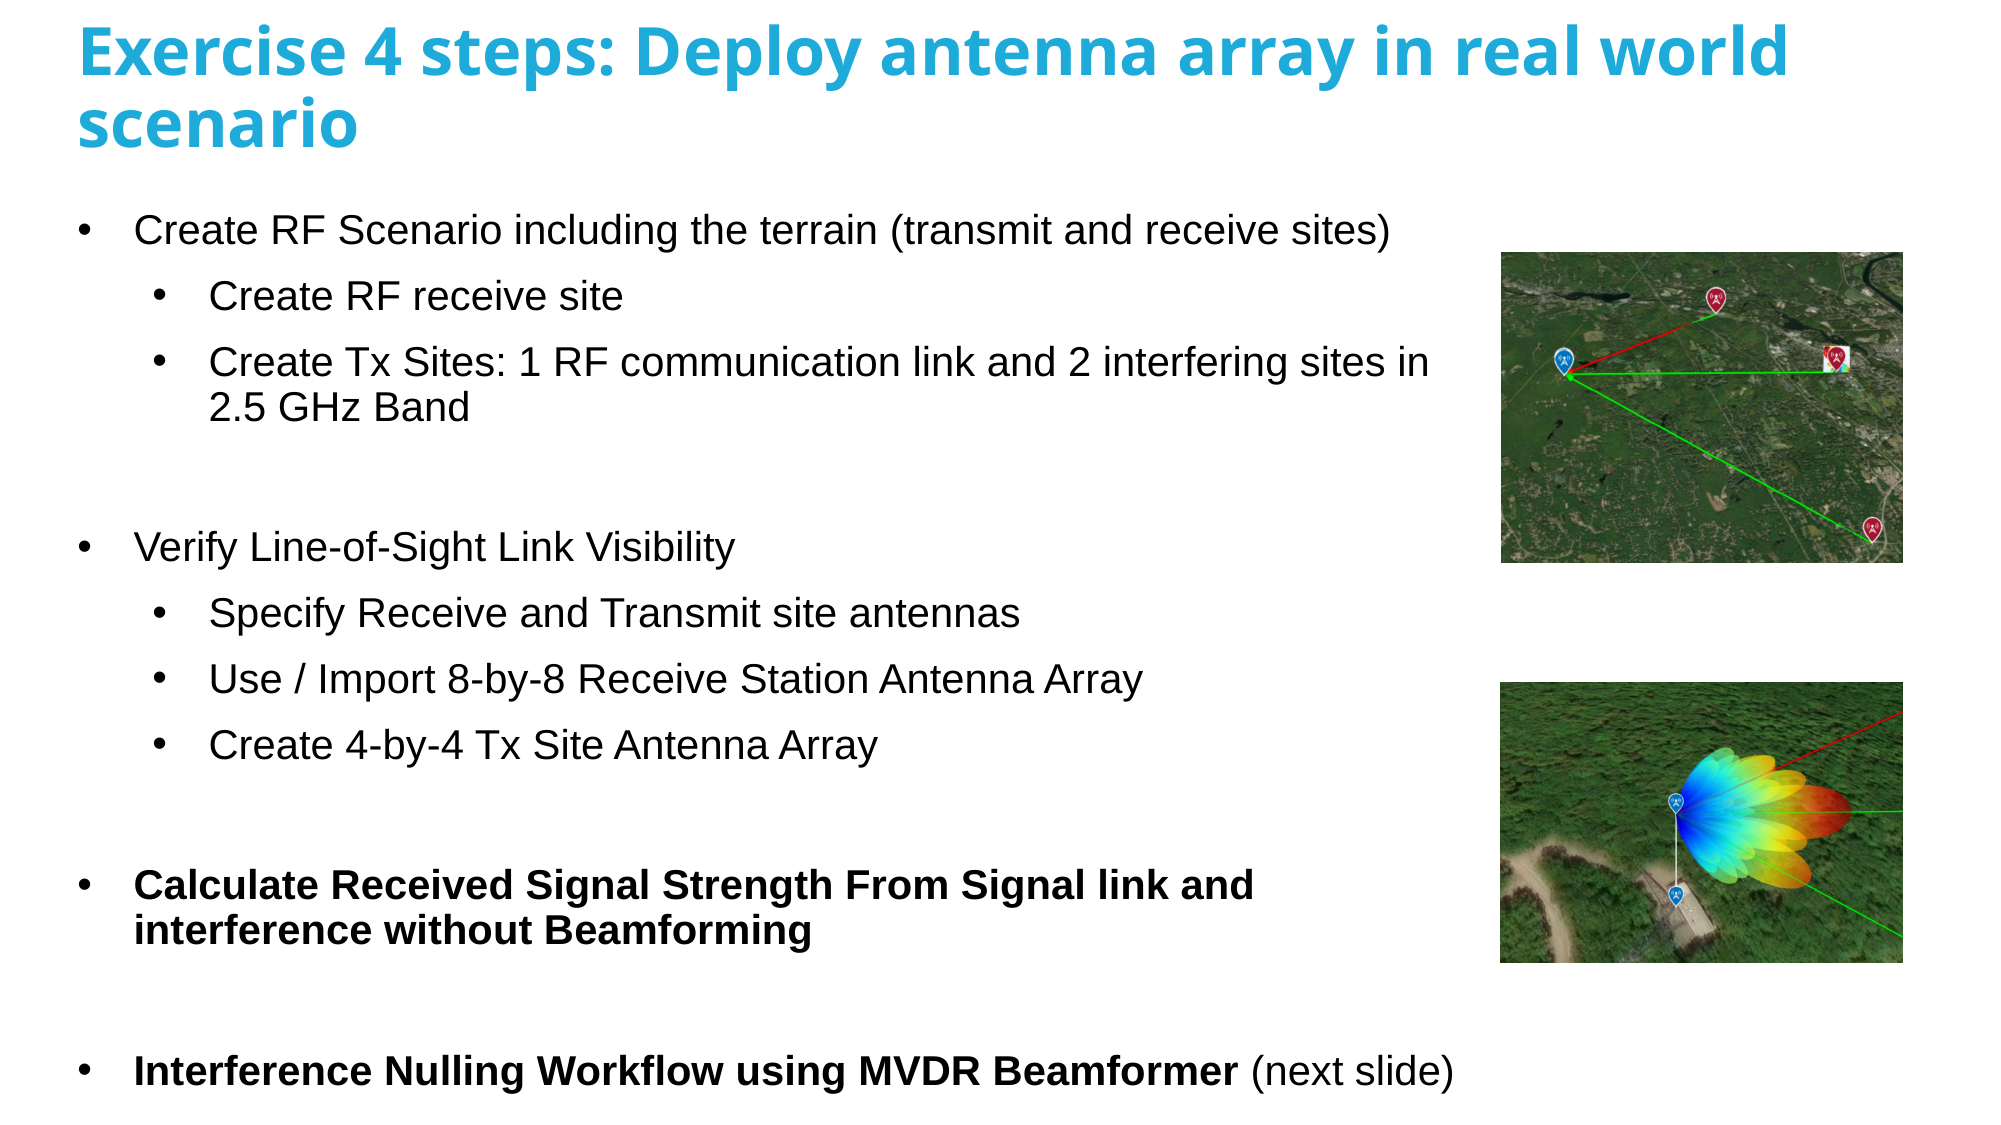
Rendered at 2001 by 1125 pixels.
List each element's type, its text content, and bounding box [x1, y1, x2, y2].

list Create RF Scenario including the terrain (transmit and receive sites) Create RF receive site Create Tx Sites: 1 RF communication link and 2 interfering sites in 2.5 GHz Band Verify Line-of-Sight Link Visibility Specify Receive and Transmit site antennas Use / Import 8-by-8 Receive Station Antenna Array Create 4-by-4 Tx Site Antenna Array Calculate Received Signal Strength From Signal link and interference without Beamforming Interference Nulling Workflow using MVDR Beamformer (next slide) [62, 201, 1477, 1071]
picture [1501, 252, 1903, 563]
title Exercise 4 steps: Deploy antenna array in real world scenario [62, 18, 1894, 163]
picture [1499, 681, 1903, 964]
